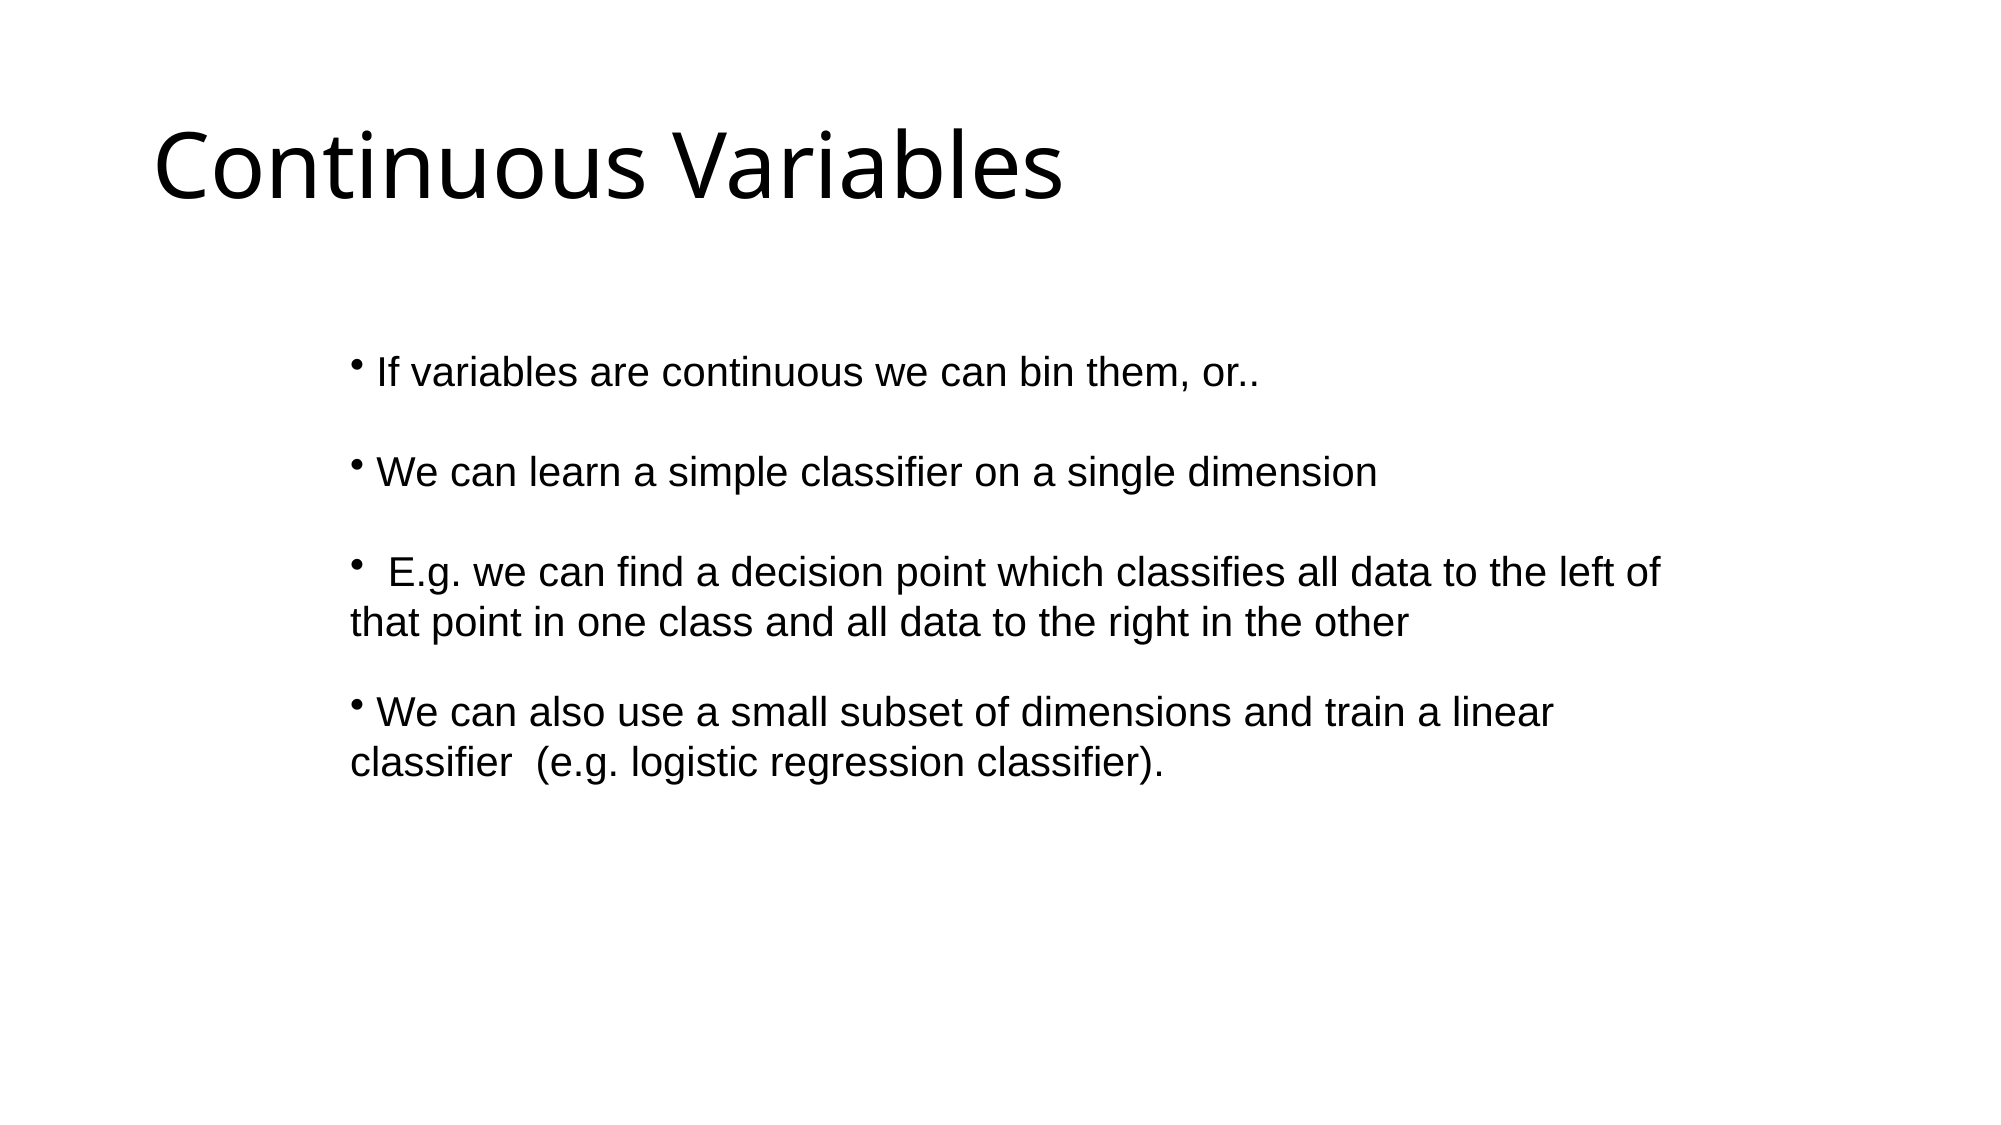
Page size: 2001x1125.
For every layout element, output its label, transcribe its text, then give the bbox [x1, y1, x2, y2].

title Continuous Variables [137, 59, 1863, 278]
text_box If variables are continuous we can bin them, or.. We can learn a simple classifier on a single dimension E.g. we can find a decision point which classifies all data to the left of that point in one class and all data to the right in the other We can also use a small subset of dimensions and train a linear classifier (e.g. logistic regression classifier). [335, 337, 1686, 793]
